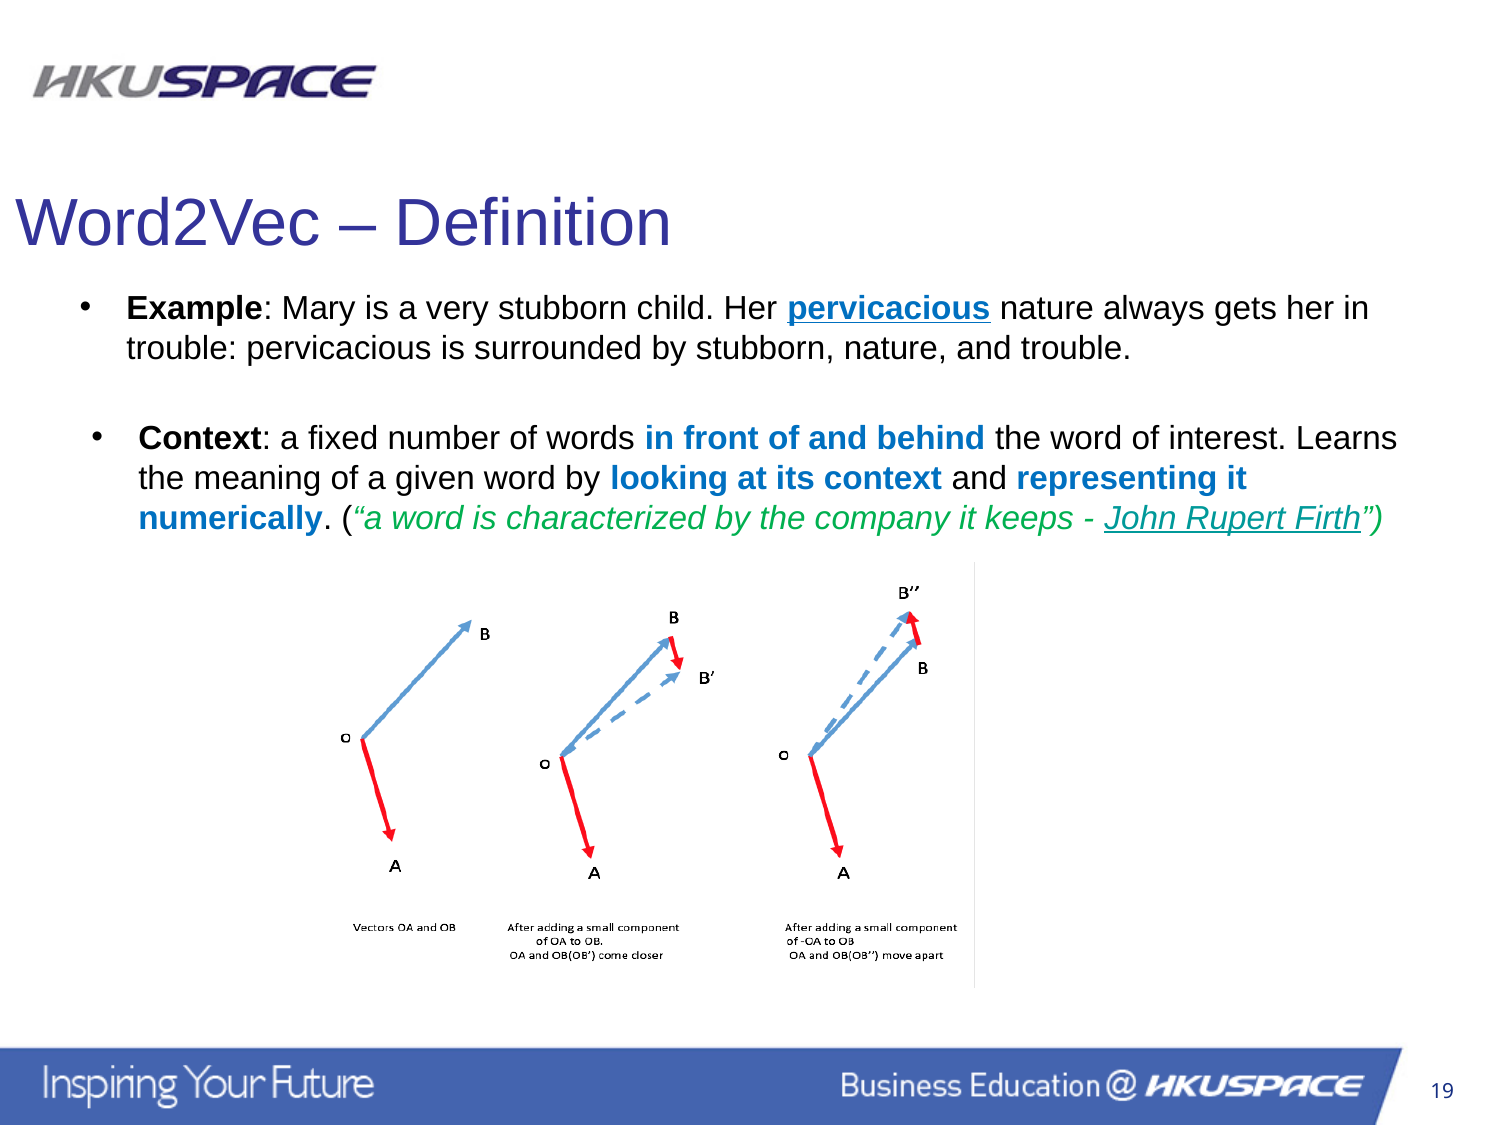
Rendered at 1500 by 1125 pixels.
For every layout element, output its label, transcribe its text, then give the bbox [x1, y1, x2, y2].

slide_number 19 [1415, 1070, 1499, 1125]
picture [0, 0, 1500, 1125]
text_box Context: a fixed number of words in front of and behind the word of interest. Learns the meaning of a given word by looking at its context and representing it numerically. (“a word is characterized by the company it keeps - John Rupert Firth”) [76, 408, 1447, 551]
text_box Example: Mary is a very stubborn child. Her pervicacious nature always gets her in trouble: pervicacious is surrounded by stubborn, nature, and trouble. [64, 278, 1436, 397]
title Word2Vec – Definition [0, 101, 1325, 266]
